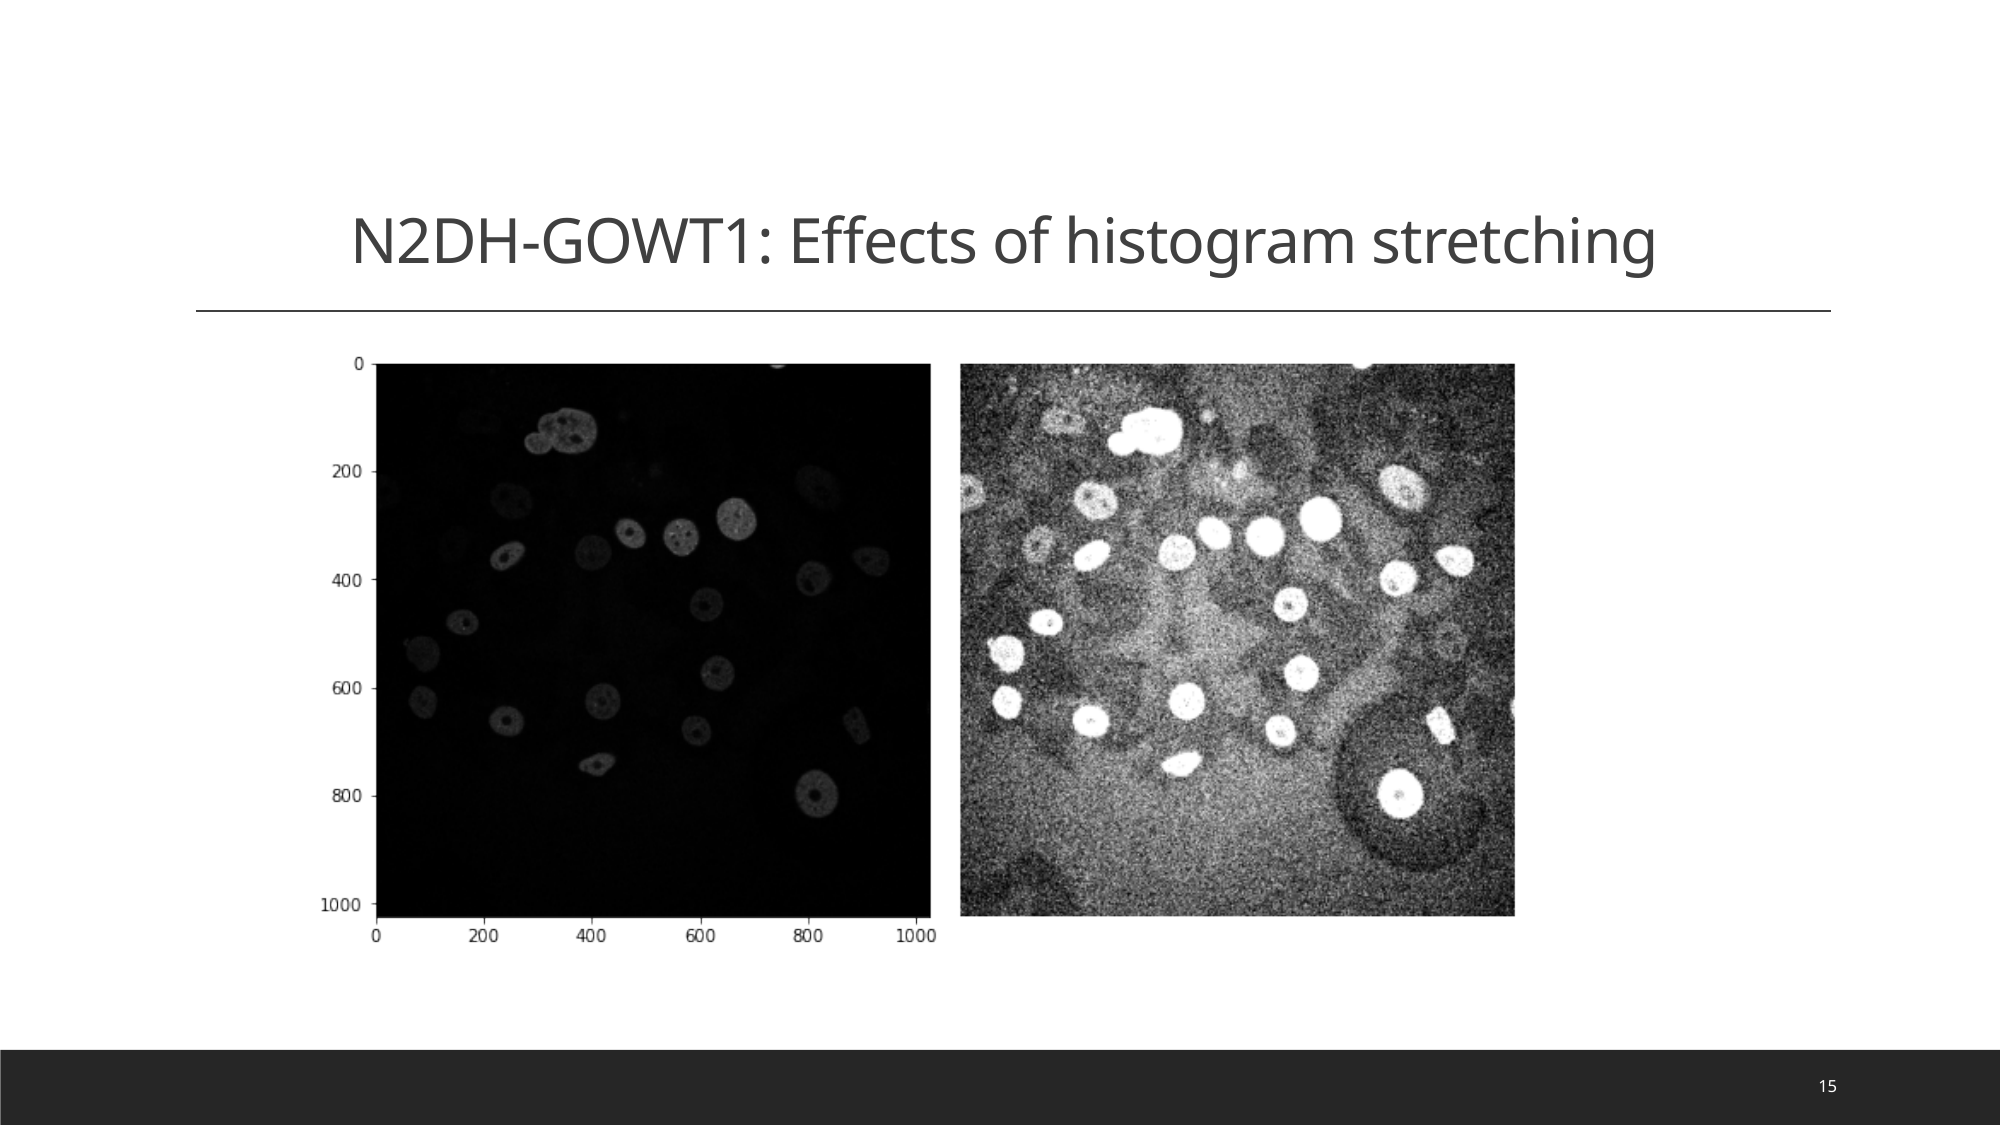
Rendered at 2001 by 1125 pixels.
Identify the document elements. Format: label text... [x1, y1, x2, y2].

slide_number 15 [1803, 1057, 1932, 1118]
picture [307, 344, 1524, 959]
title N2DH-GOWT1: Effects of histogram stretching [180, 47, 1830, 285]
